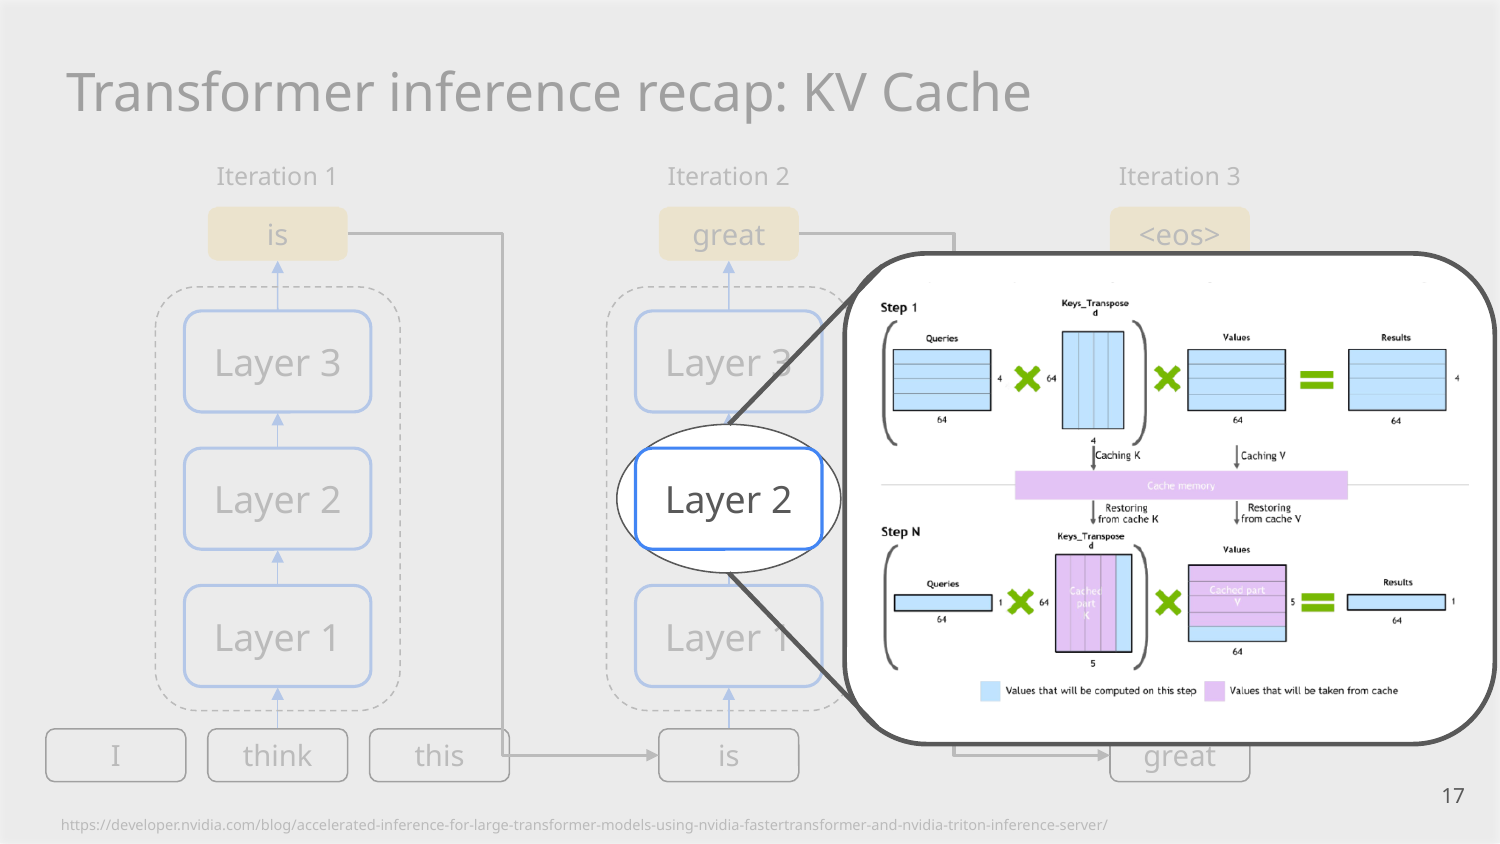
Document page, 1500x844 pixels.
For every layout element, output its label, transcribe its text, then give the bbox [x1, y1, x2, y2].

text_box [347, 233, 660, 756]
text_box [798, 233, 1111, 281]
text_box [0, 0, 1500, 843]
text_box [728, 572, 878, 728]
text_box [658, 728, 799, 783]
text_box [734, 559, 792, 571]
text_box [665, 584, 723, 688]
text_box [734, 433, 793, 445]
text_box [184, 309, 342, 414]
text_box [665, 309, 723, 414]
text_box [1186, 721, 1470, 745]
text_box [1116, 253, 1495, 721]
text_box [666, 559, 724, 573]
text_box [798, 433, 859, 571]
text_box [728, 265, 884, 425]
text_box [369, 764, 510, 783]
slide_number ‹#› [1389, 764, 1480, 830]
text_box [184, 446, 342, 551]
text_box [45, 728, 187, 783]
picture [864, 282, 1469, 716]
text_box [207, 728, 348, 783]
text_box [798, 723, 1111, 756]
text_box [184, 584, 342, 688]
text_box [1109, 728, 1251, 783]
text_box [635, 446, 823, 551]
text_box [665, 424, 724, 445]
